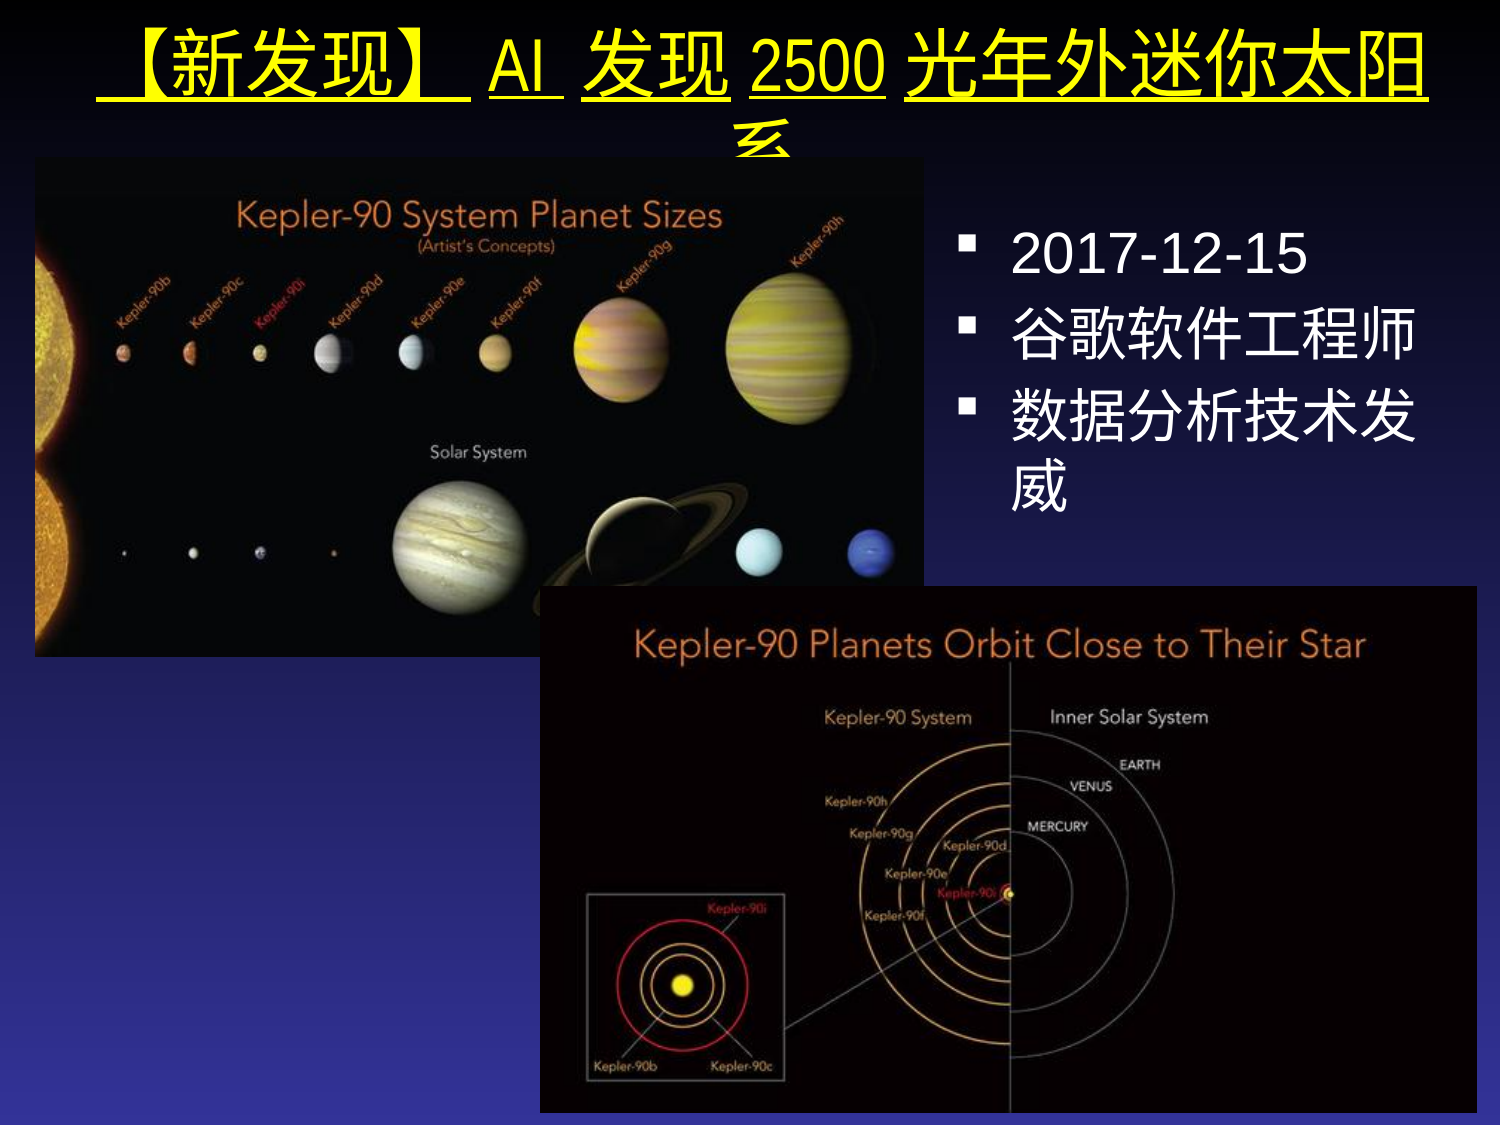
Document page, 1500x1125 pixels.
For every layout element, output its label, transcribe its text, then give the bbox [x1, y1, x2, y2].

list 2017-12-15 谷歌软件工程师 数据分析技术发威 [938, 208, 1475, 528]
title 【新发现】AI 发现2500光年外迷你太阳系 [62, 50, 1463, 163]
picture [35, 157, 1478, 1113]
